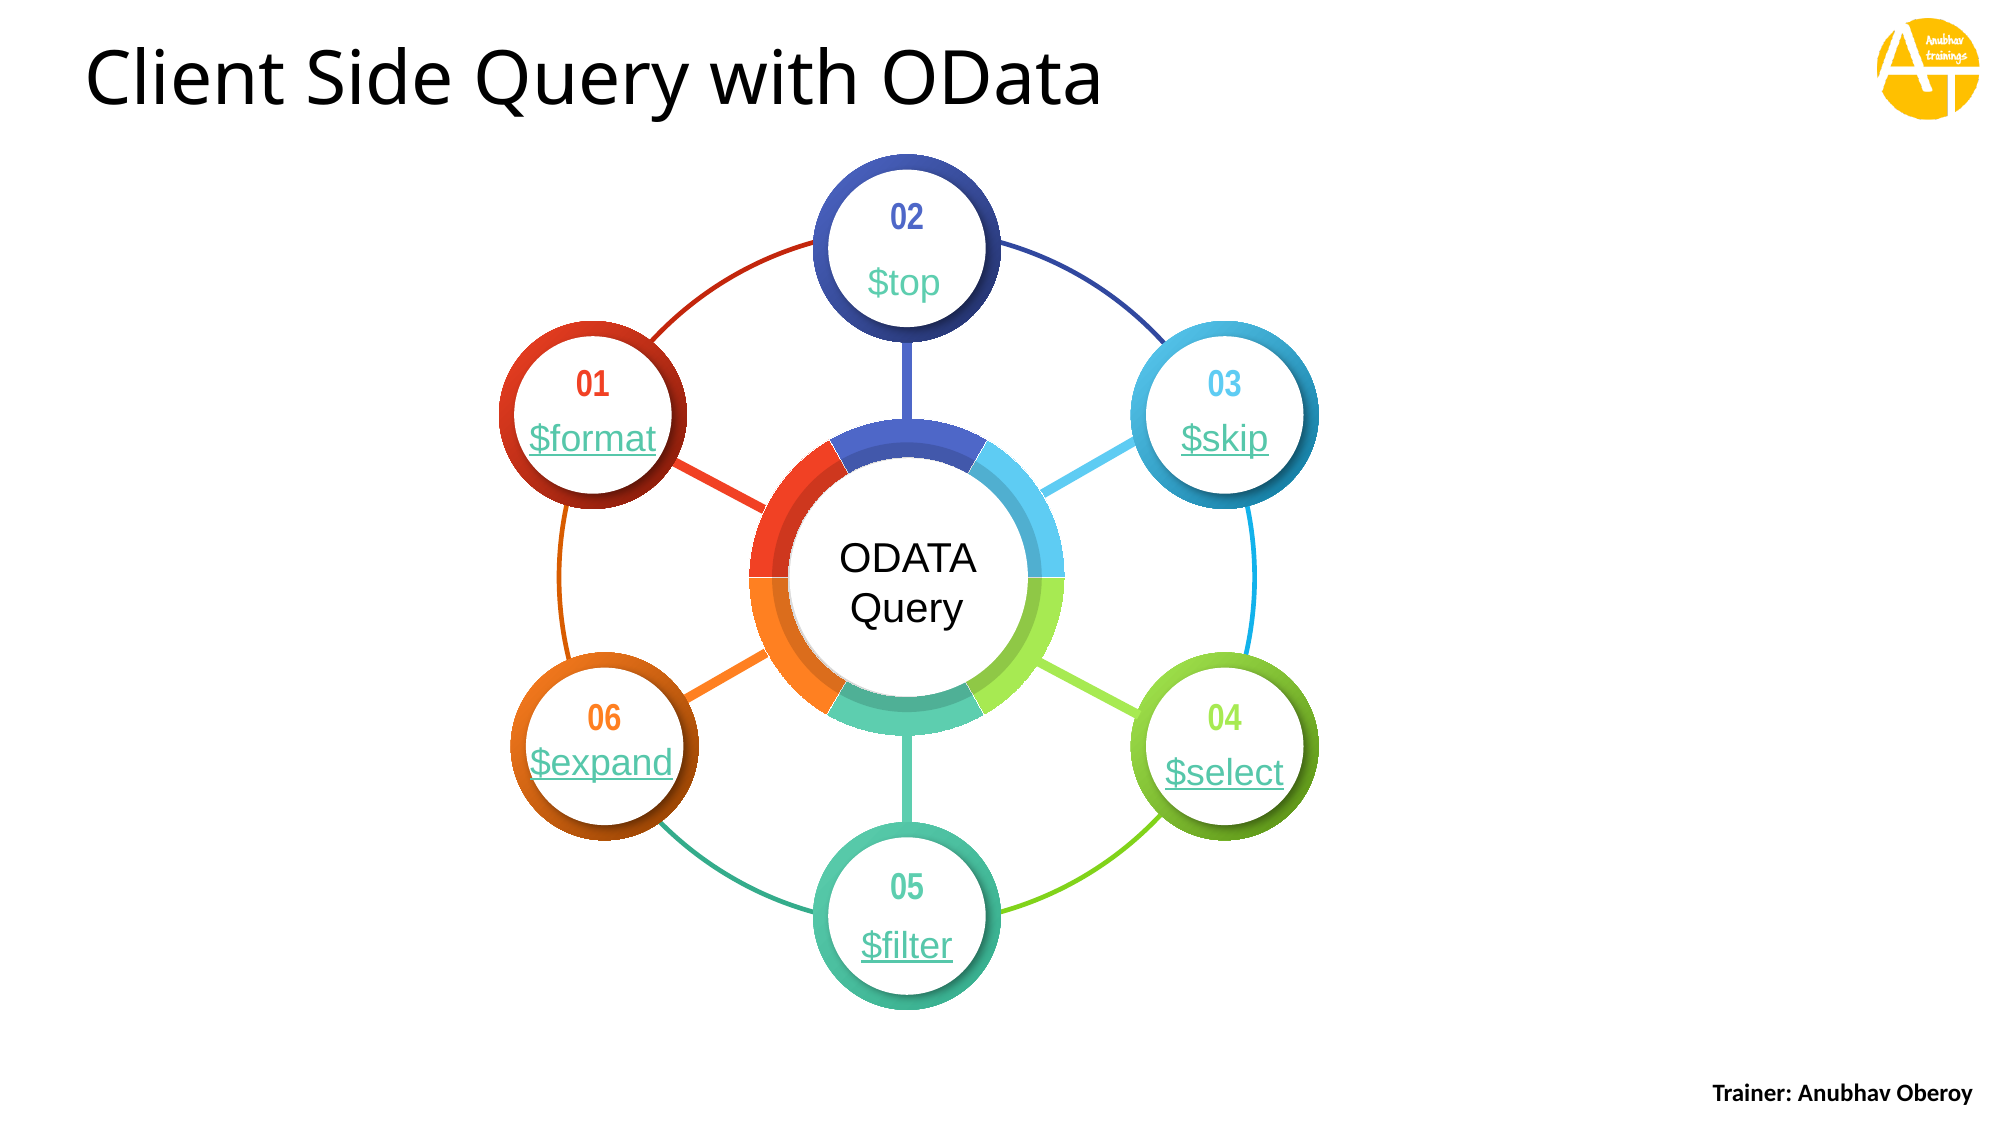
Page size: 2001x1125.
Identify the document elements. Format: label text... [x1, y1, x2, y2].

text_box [498, 154, 1319, 1010]
text_box Client Side Query with OData [69, 21, 1505, 127]
picture [1866, 11, 1985, 128]
footer Trainer: Anubhav Oberoy [1660, 1074, 2000, 1108]
